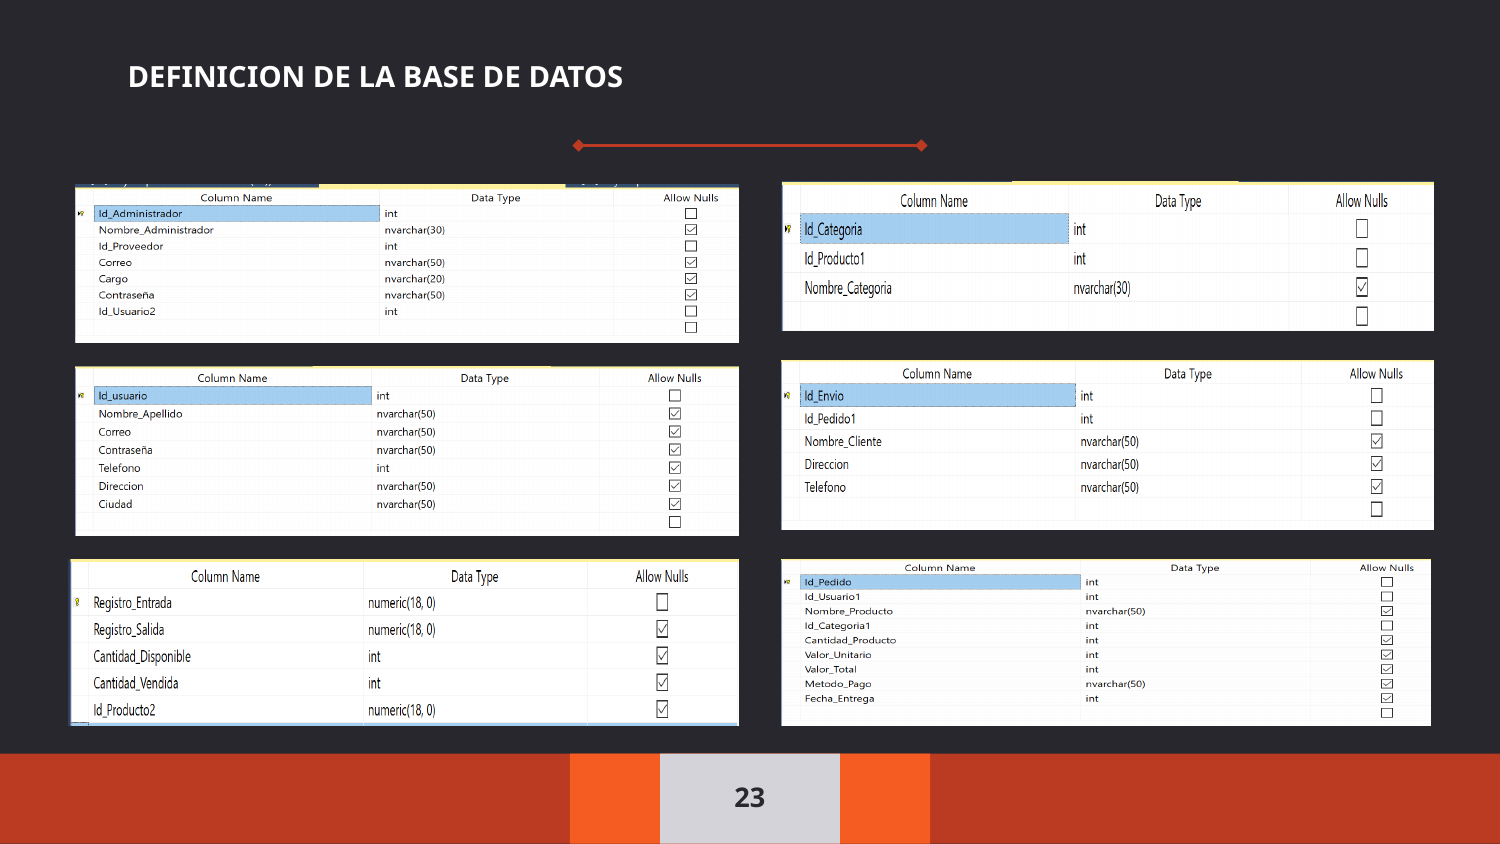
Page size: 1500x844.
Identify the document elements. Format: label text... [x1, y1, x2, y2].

picture [781, 359, 1435, 531]
slide_number 23 [660, 753, 840, 844]
picture [74, 365, 740, 537]
picture [781, 559, 1432, 726]
picture [781, 181, 1435, 331]
picture [74, 184, 740, 343]
picture [68, 559, 740, 726]
list DEFINICION DE LA BASE DE DATOS [75, 0, 1425, 146]
